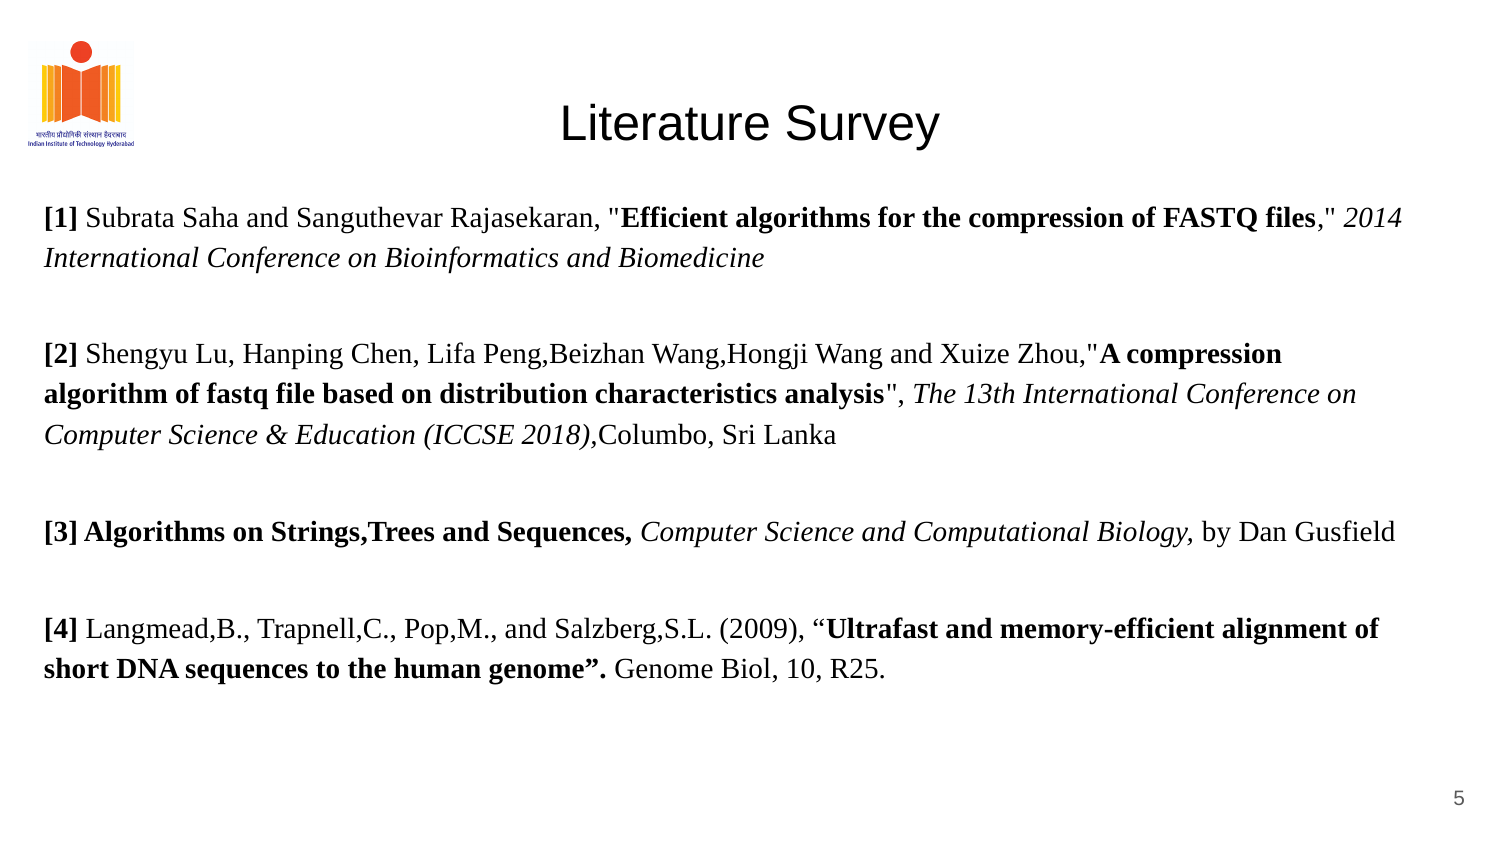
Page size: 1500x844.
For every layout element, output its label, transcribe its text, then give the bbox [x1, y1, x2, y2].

list [1] Subrata Saha and Sanguthevar Rajasekaran, "Efficient algorithms for the compression of FASTQ files," 2014 International Conference on Bioinformatics and Biomedicine [2] Shengyu Lu, Hanping Chen, Lifa Peng,Beizhan Wang,Hongji Wang and Xuize Zhou,"A compression algorithm of fastq file based on distribution characteristics analysis", The 13th International Conference on Computer Science & Education (ICCSE 2018),Columbo, Sri Lanka [3] Algorithms on Strings,Trees and Sequences, Computer Science and Computational Biology, by Dan Gusfield [4] Langmead,B., Trapnell,C., Pop,M., and Salzberg,S.L. (2009), “Ultrafast and memory-efficient alignment of short DNA sequences to the human genome”. Genome Biol, 10, R25. [28, 185, 1427, 747]
picture [28, 41, 135, 148]
slide_number ‹#› [1389, 764, 1480, 830]
title Literature Survey [51, 72, 1449, 167]
